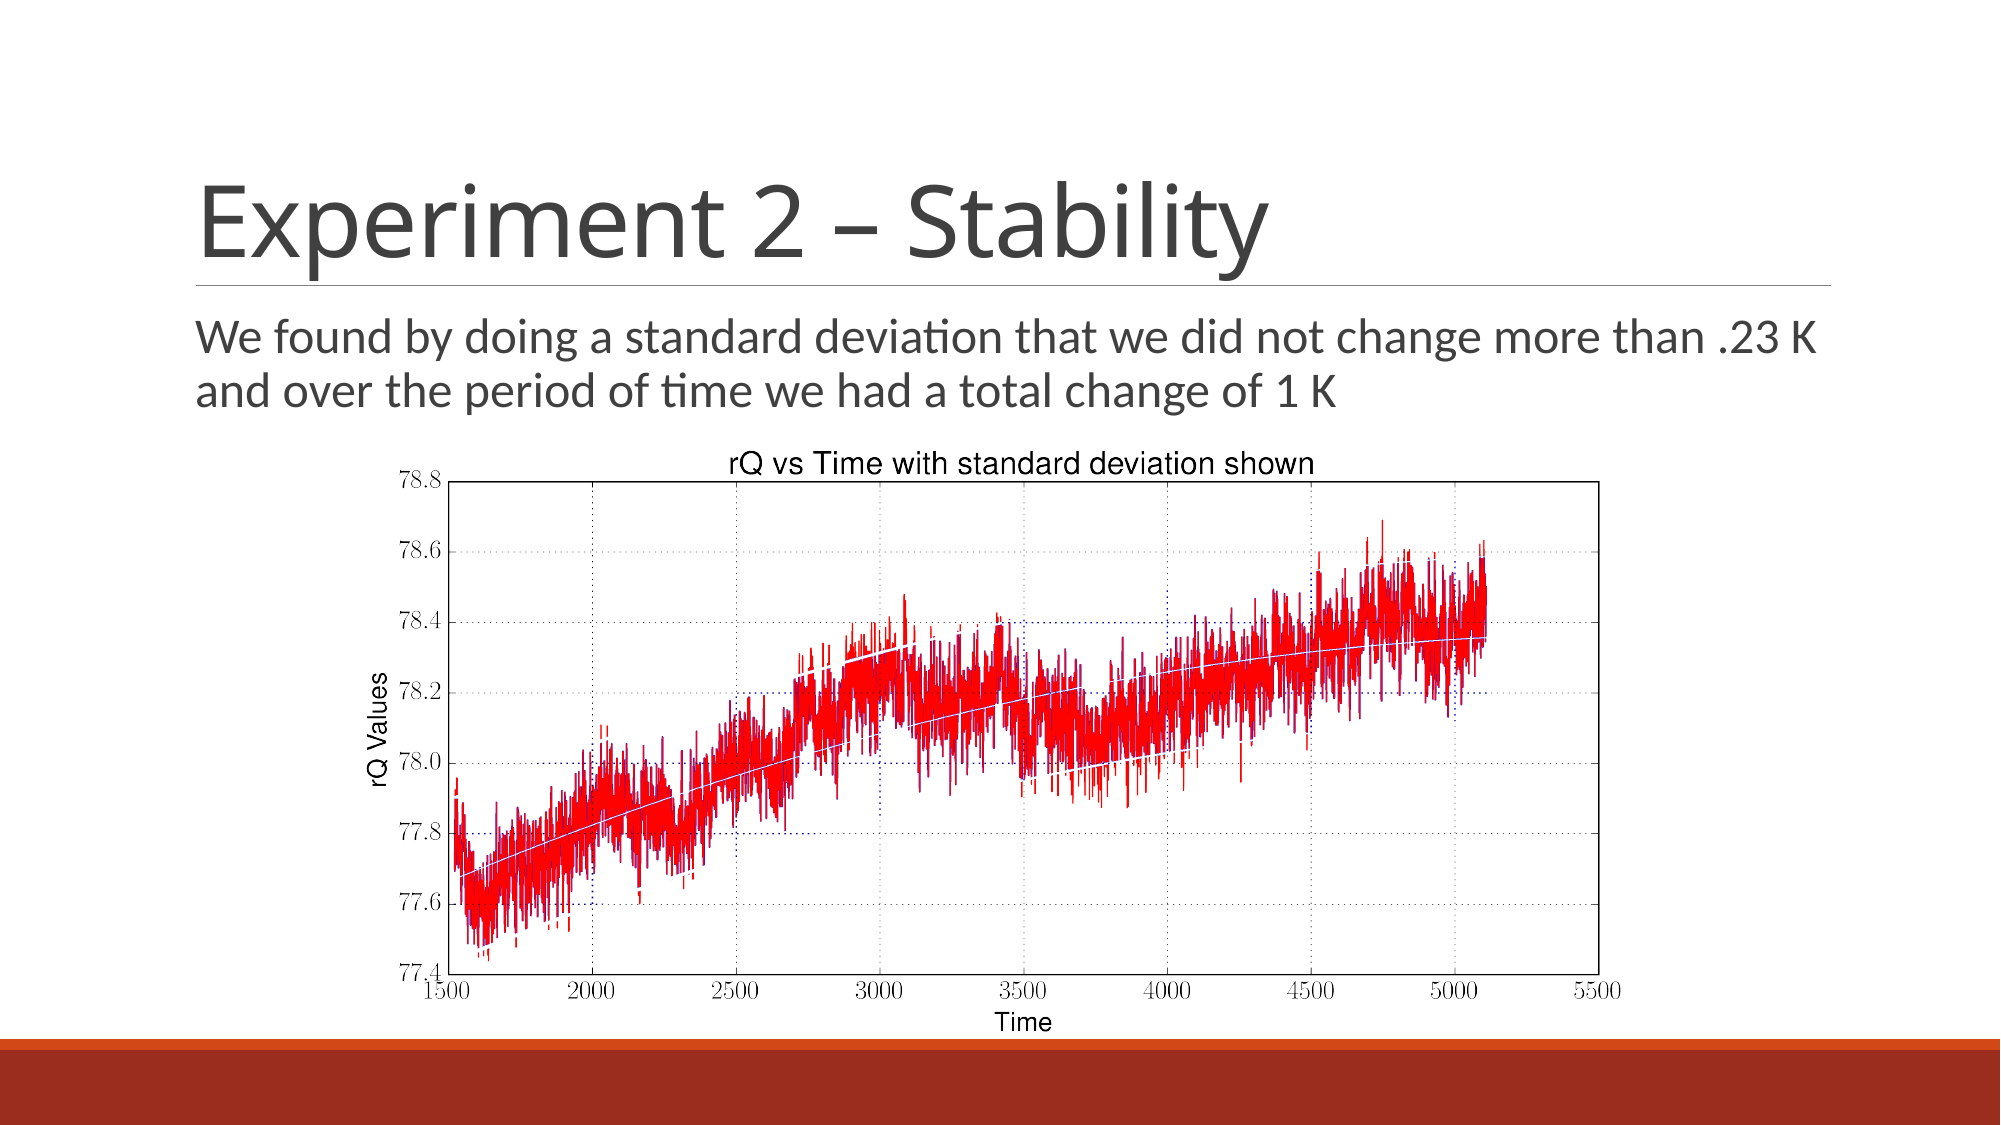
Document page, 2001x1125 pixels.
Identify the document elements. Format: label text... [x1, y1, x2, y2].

title Experiment 2 – Stability [180, 47, 1830, 285]
picture [262, 417, 1748, 1055]
list We found by doing a standard deviation that we did not change more than .23 K and over the period of time we had a total change of 1 K [180, 302, 1830, 963]
